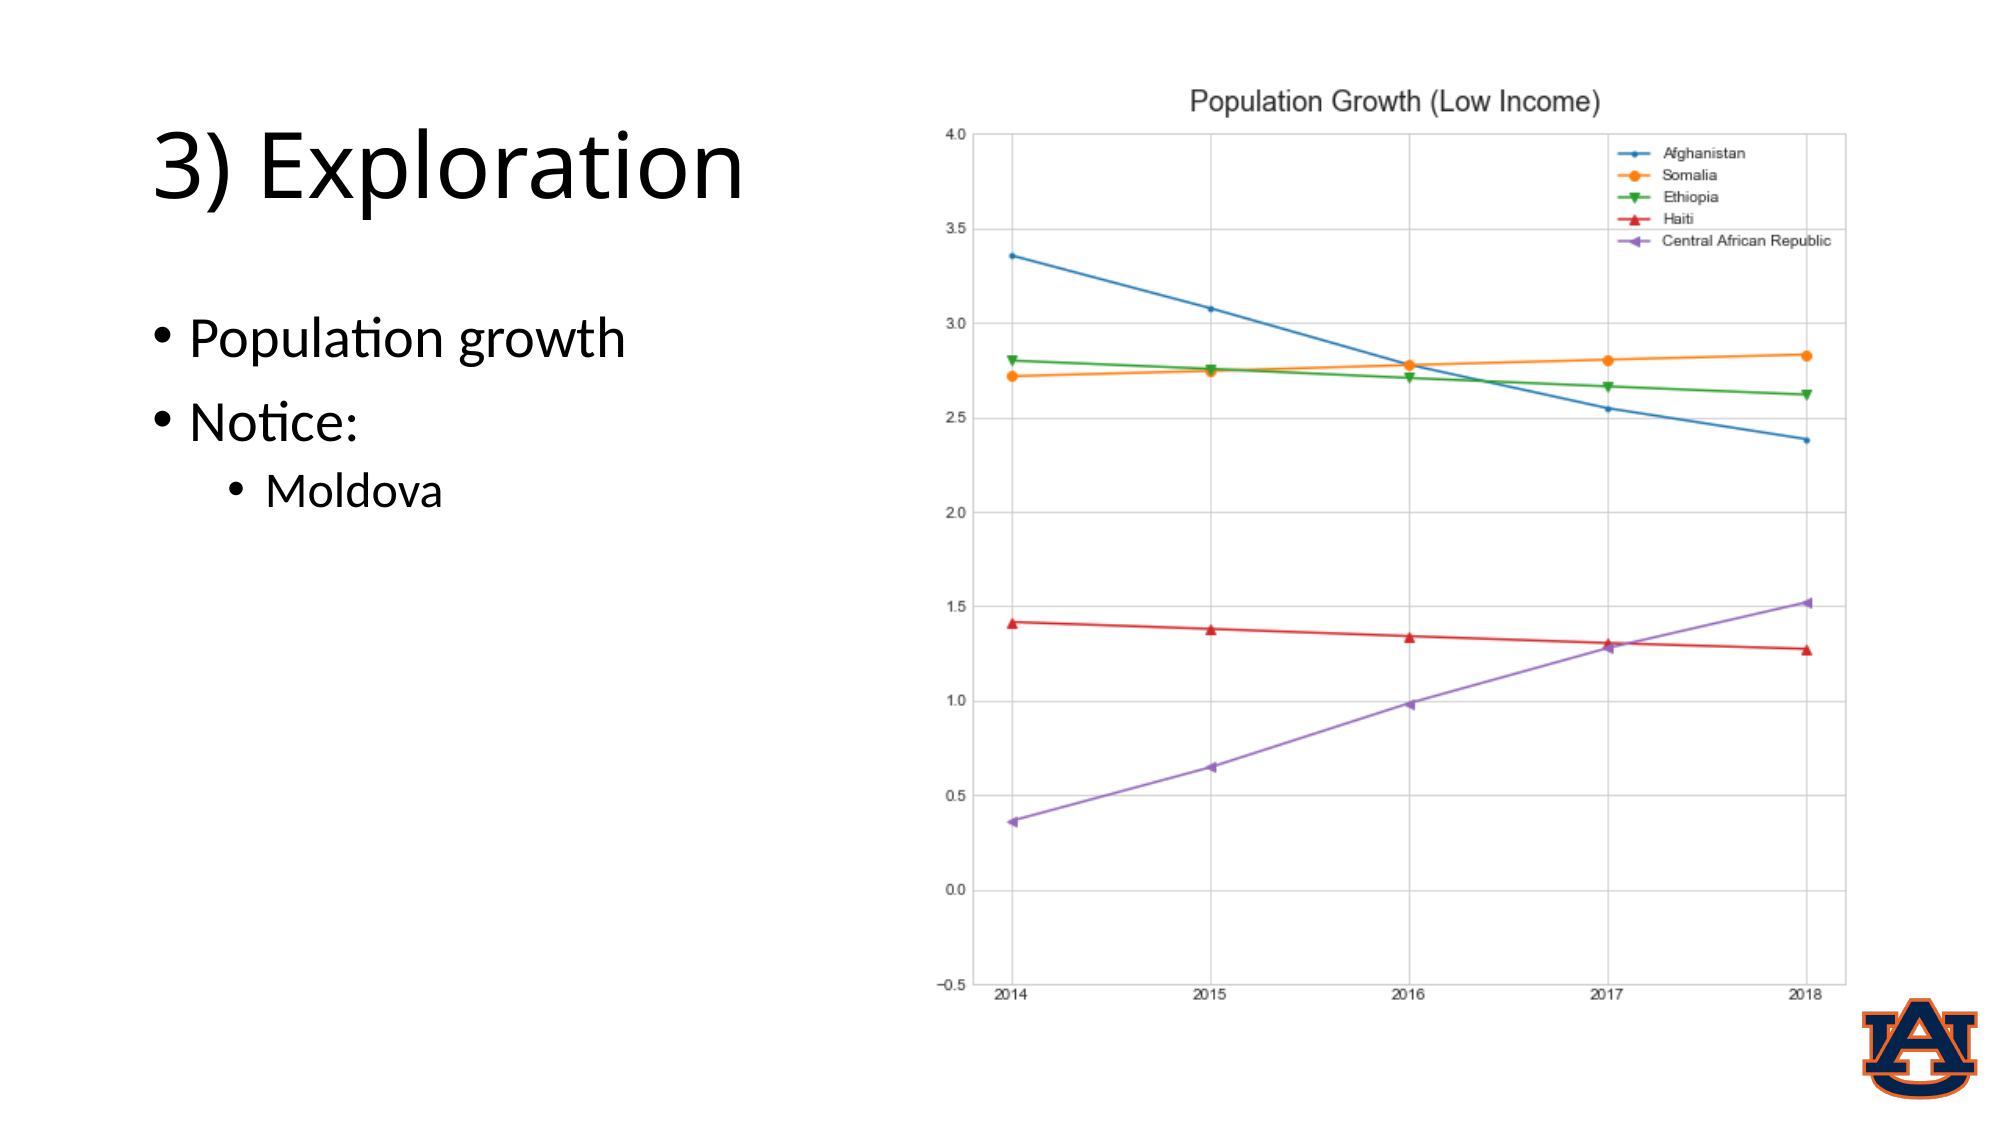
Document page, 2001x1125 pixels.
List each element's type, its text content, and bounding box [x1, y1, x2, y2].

picture [832, 0, 1978, 1125]
list Population growth Notice: Moldova [137, 299, 832, 1014]
title 3) Exploration [137, 59, 832, 278]
